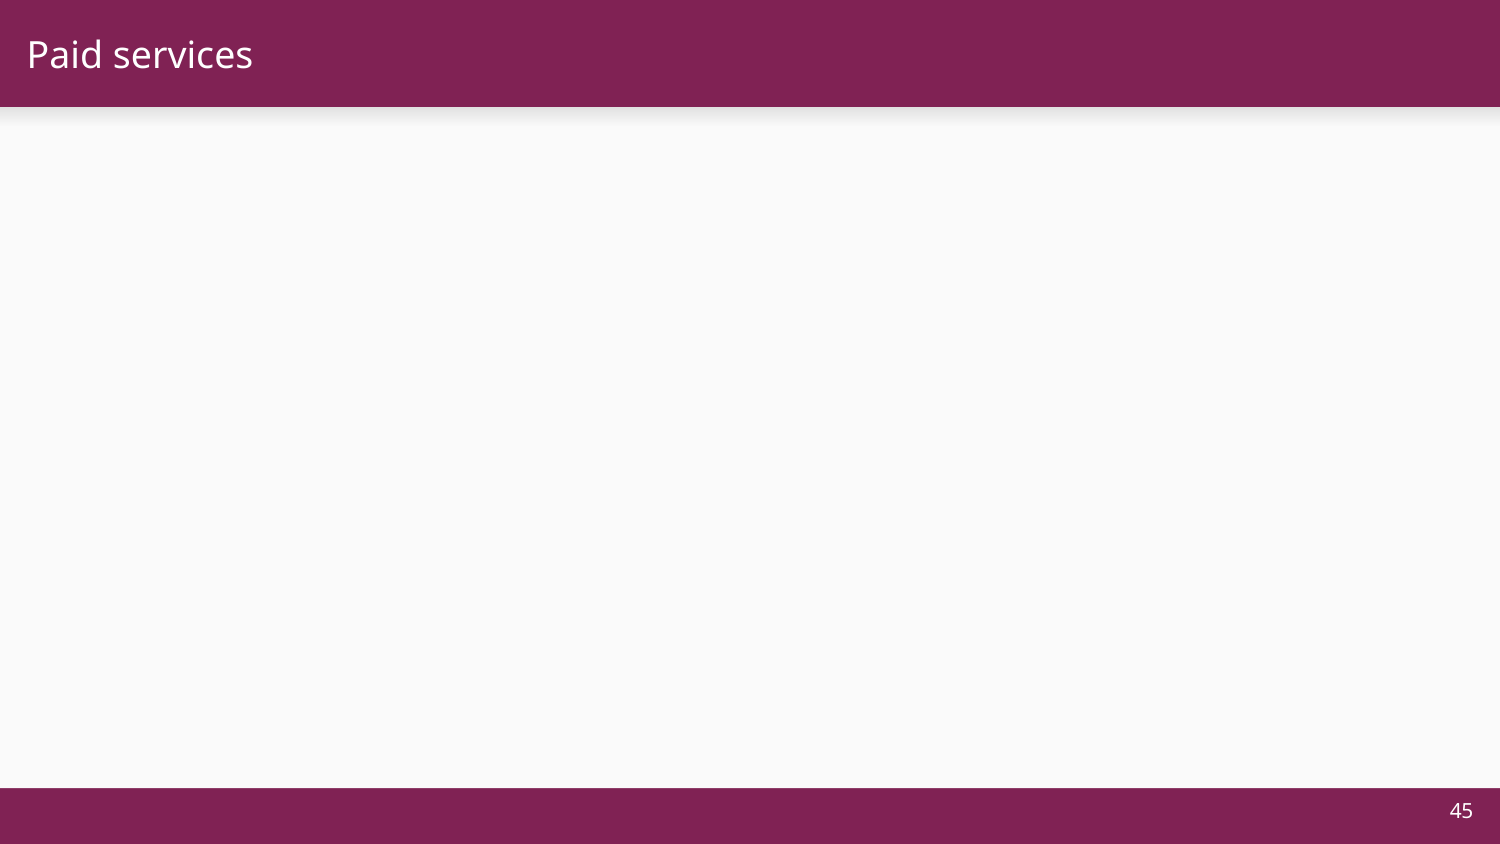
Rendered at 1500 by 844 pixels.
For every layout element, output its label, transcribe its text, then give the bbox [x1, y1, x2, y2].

title Paid services [11, 4, 1482, 104]
slide_number ‹#› [1398, 786, 1489, 836]
